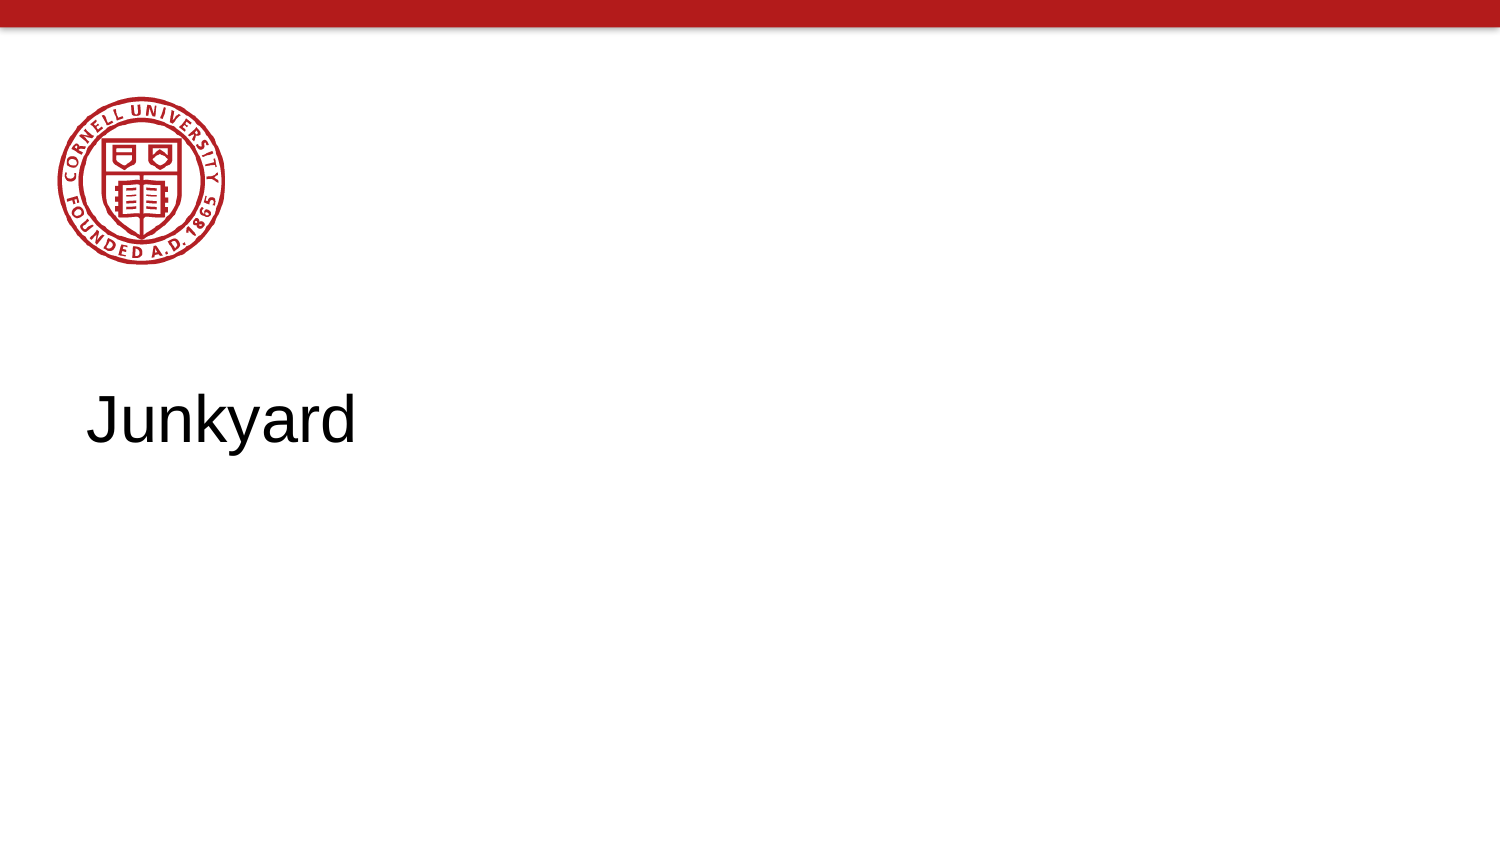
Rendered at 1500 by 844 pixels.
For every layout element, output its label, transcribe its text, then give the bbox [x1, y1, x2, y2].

list Junkyard [56, 360, 467, 472]
picture [57, 96, 225, 265]
